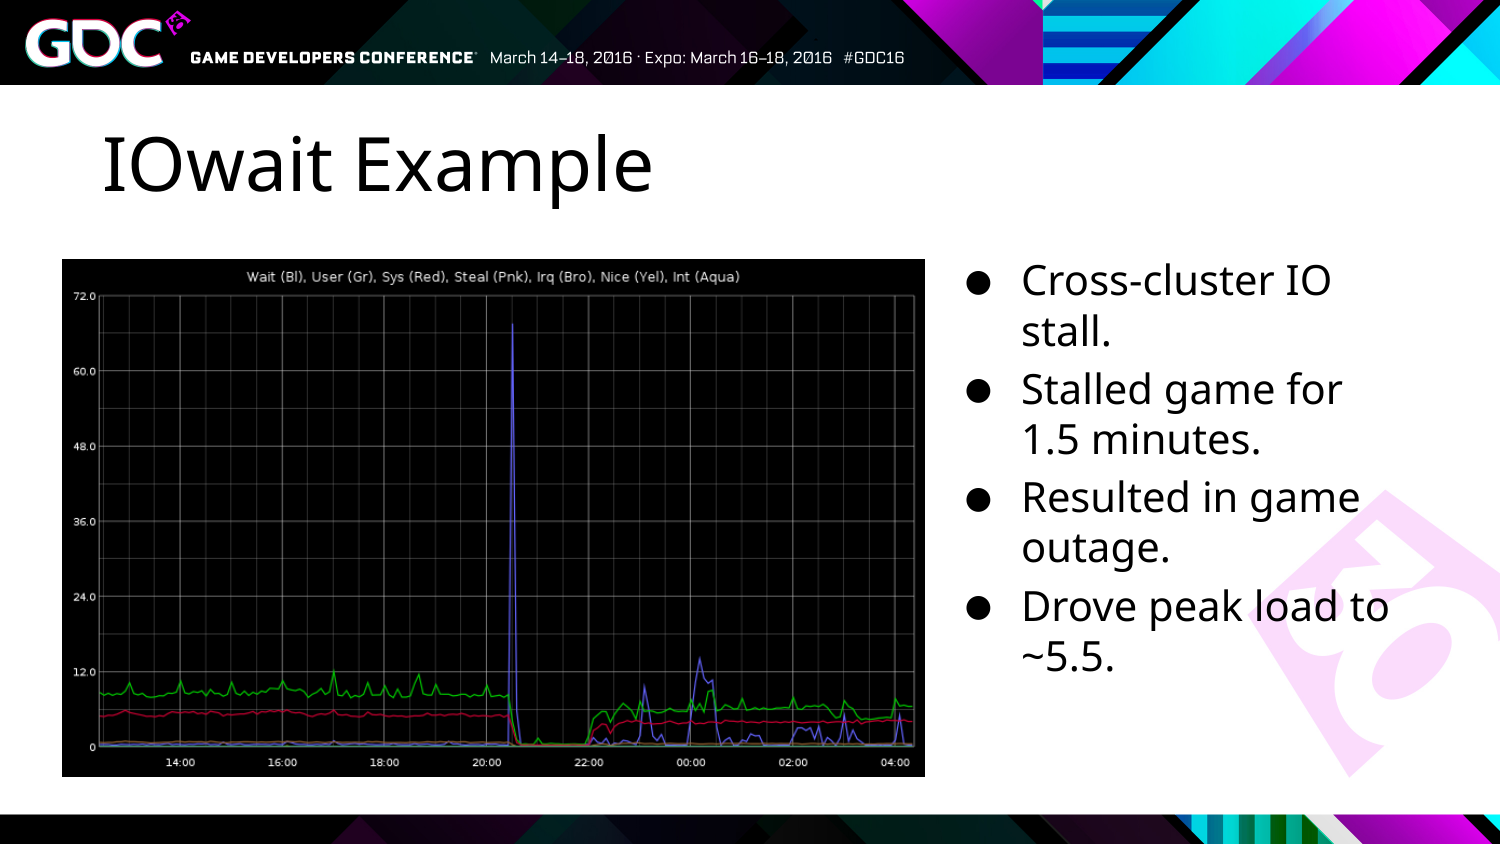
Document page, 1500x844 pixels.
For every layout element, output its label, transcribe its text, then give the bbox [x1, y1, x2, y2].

picture [0, 0, 1500, 844]
list Cross-cluster IO stall. Stalled game for 1.5 minutes. Resulted in game outage. Drove peak load to ~5.5. [950, 246, 1413, 697]
title IOwait Example [87, 109, 1413, 238]
